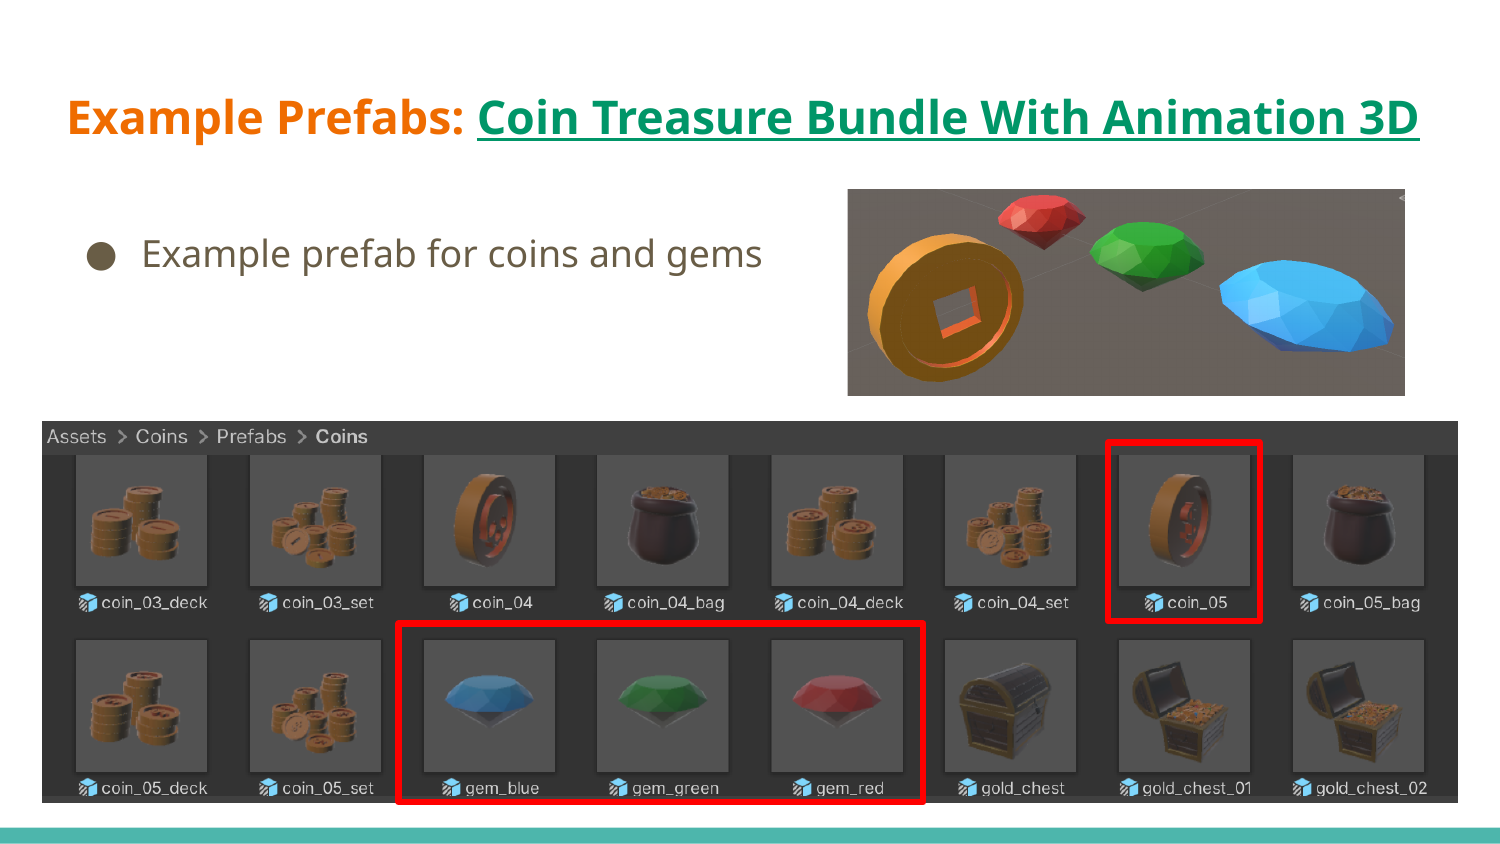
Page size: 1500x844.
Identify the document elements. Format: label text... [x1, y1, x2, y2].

title Example Prefabs: Coin Treasure Bundle With Animation 3D [51, 72, 1449, 189]
picture [847, 188, 1406, 397]
list Example prefab for coins and gems [51, 207, 835, 291]
picture [42, 421, 1458, 803]
